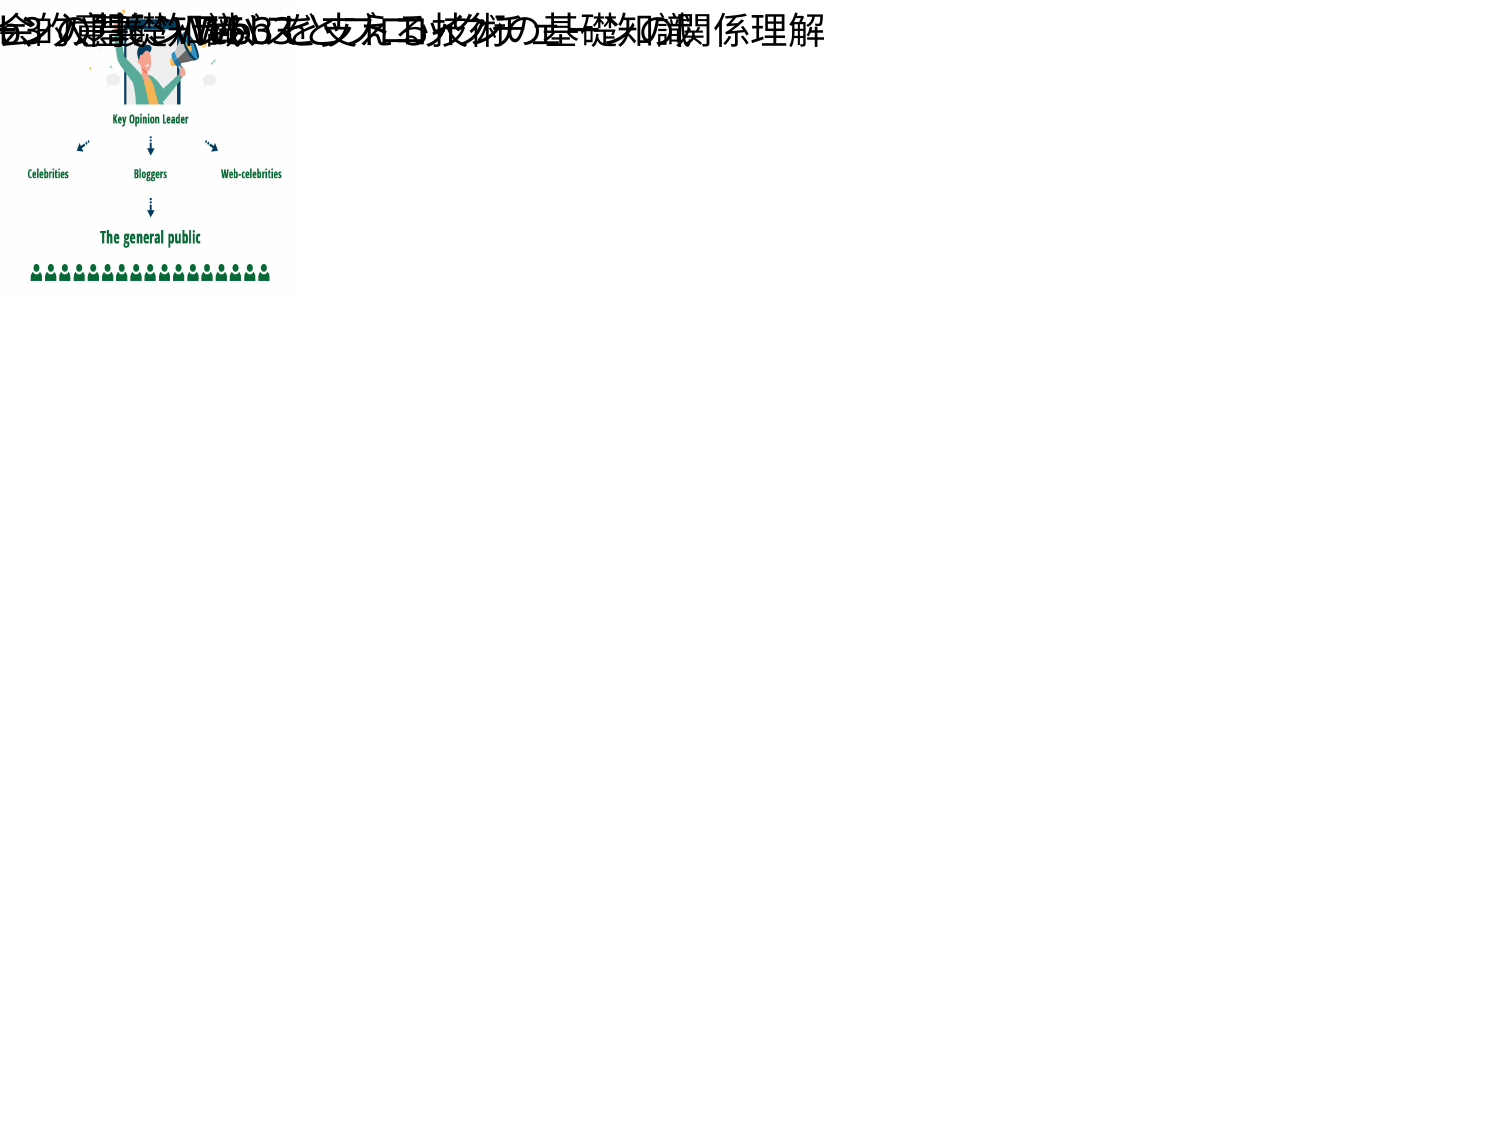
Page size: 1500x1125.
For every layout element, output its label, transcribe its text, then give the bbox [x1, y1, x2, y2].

text_box ブロックチェーンの社会的意義、Web3とブロックチェーンの関係理解 [303, 0, 841, 60]
picture [0, 0, 301, 301]
